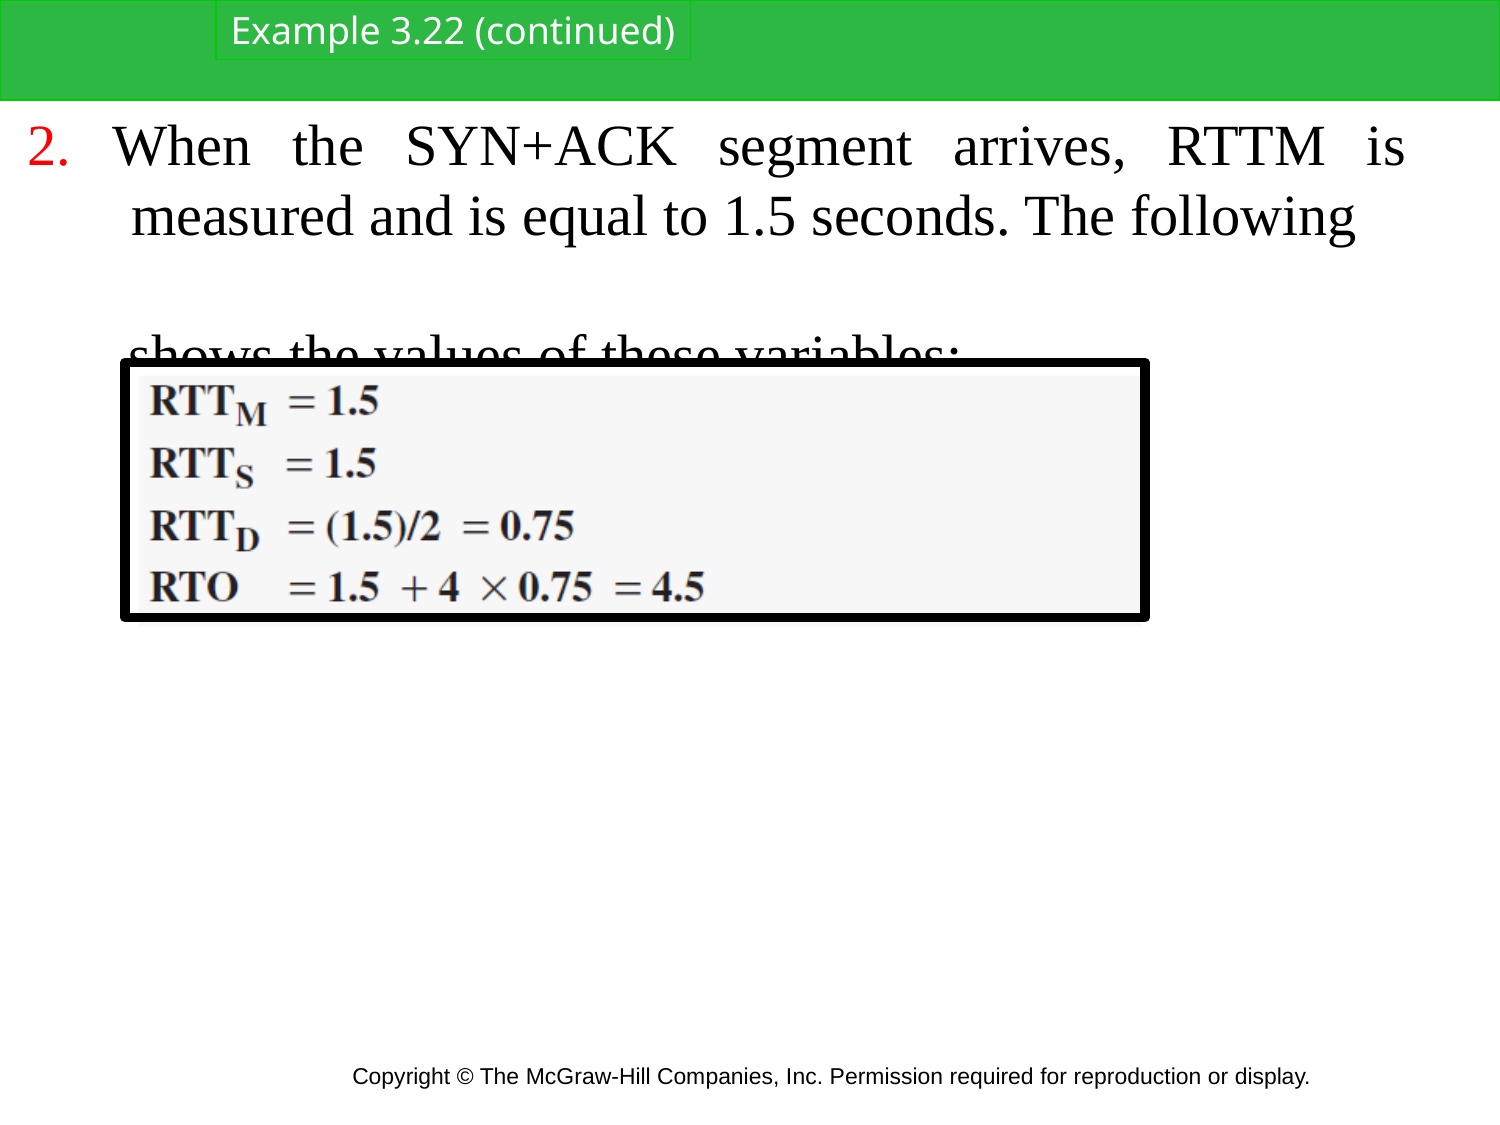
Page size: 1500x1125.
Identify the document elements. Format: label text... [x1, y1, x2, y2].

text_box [0, 0, 1500, 101]
text_box 2. When the SYN+ACK segment arrives, RTTM is measured and is equal to 1.5 seconds. The following shows the values of these variables: [12, 109, 1463, 395]
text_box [124, 362, 1146, 644]
